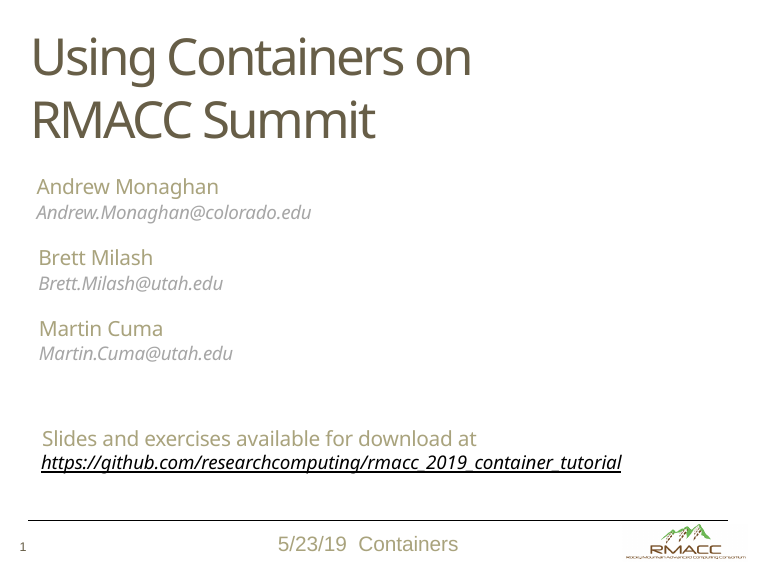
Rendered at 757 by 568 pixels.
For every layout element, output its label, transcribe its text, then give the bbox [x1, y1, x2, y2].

list Using Containers on RMACC Summit [28, 22, 721, 339]
picture [622, 524, 748, 563]
text_box Brett Milash Brett.Milash@utah.edu [36, 242, 256, 294]
slide_number 1 [15, 539, 37, 562]
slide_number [275, 530, 474, 556]
text_box Martin Cuma Martin.Cuma@utah.edu [36, 313, 432, 365]
text_box Andrew Monaghan Andrew.Monaghan@colorado.edu [34, 171, 430, 223]
text_box Slides and exercises available for download at https://github.com/researchcomputing/rmacc_2019_container_tutorial [39, 423, 691, 477]
